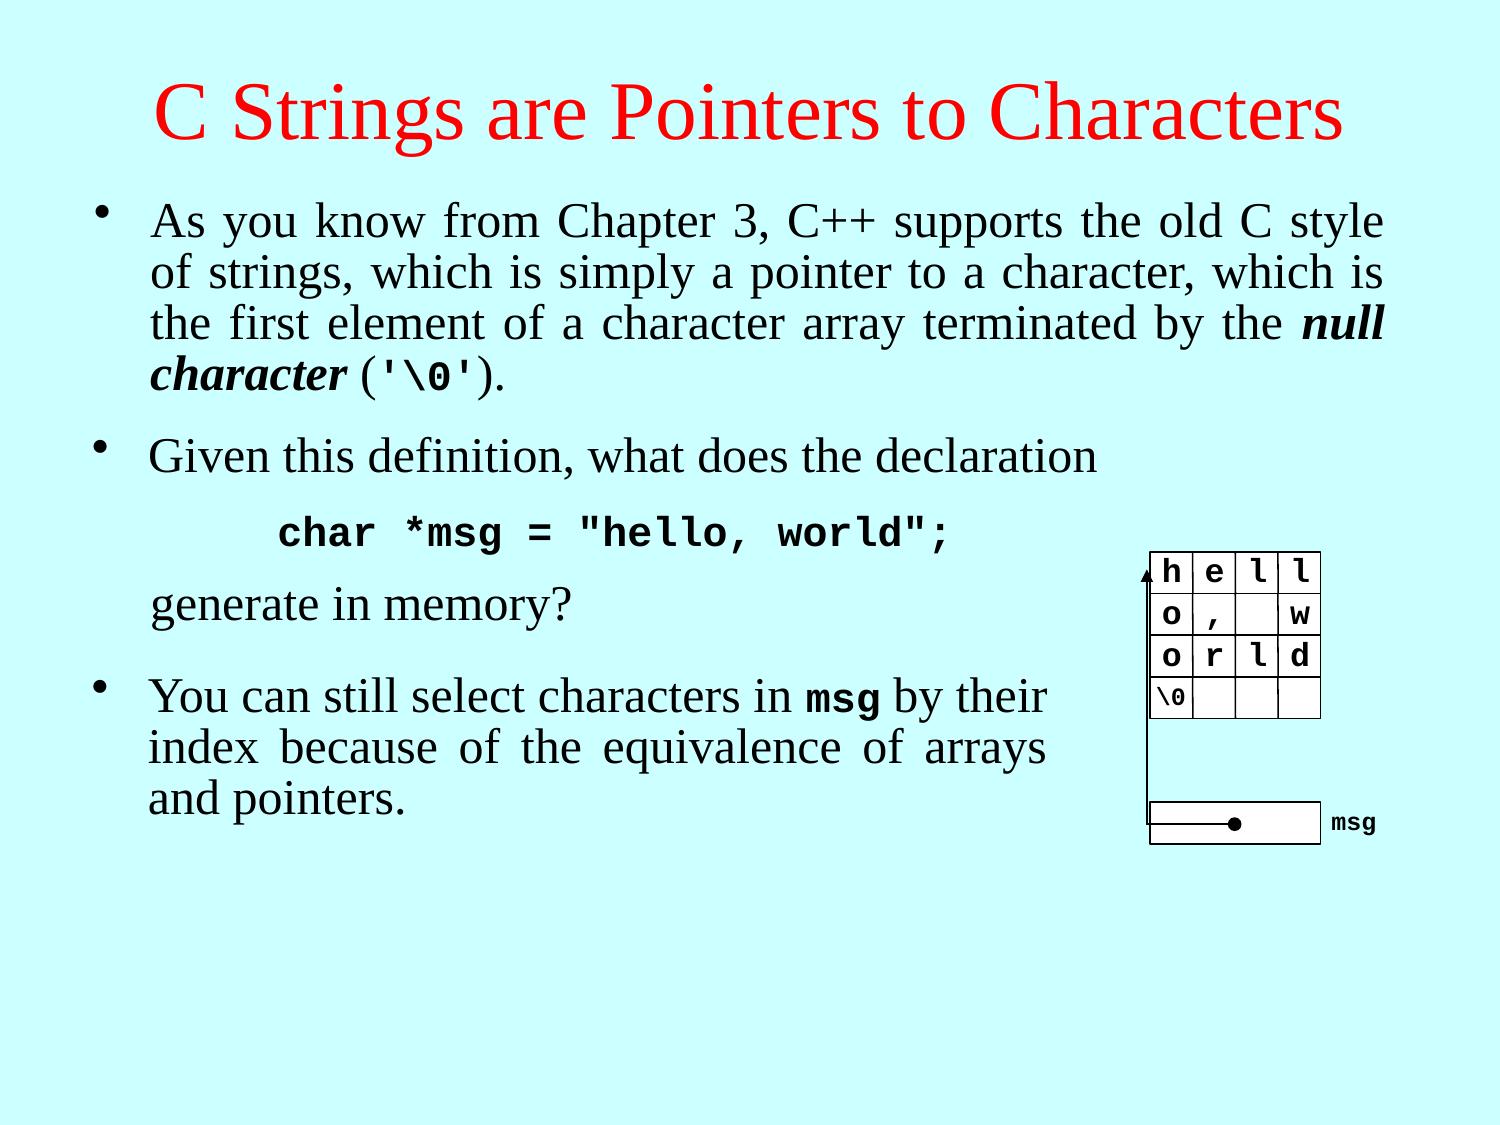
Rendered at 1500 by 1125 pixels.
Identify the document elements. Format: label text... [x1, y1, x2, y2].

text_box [1065, 535, 1311, 880]
text_box As you know from Chapter 3, C++ supports the old C style of strings, which is simply a pointer to a character, which is the first element of a character array terminated by the null character ('\0'). [79, 189, 1400, 325]
text_box Given this definition, what does the declaration [77, 424, 1163, 561]
title C Strings are Pointers to Characters [0, 12, 1500, 201]
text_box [1315, 541, 1413, 845]
text_box generate in memory? [78, 572, 1025, 656]
text_box You can still select characters in msg by their index because of the equivalence of arrays and pointers. [76, 664, 1060, 863]
